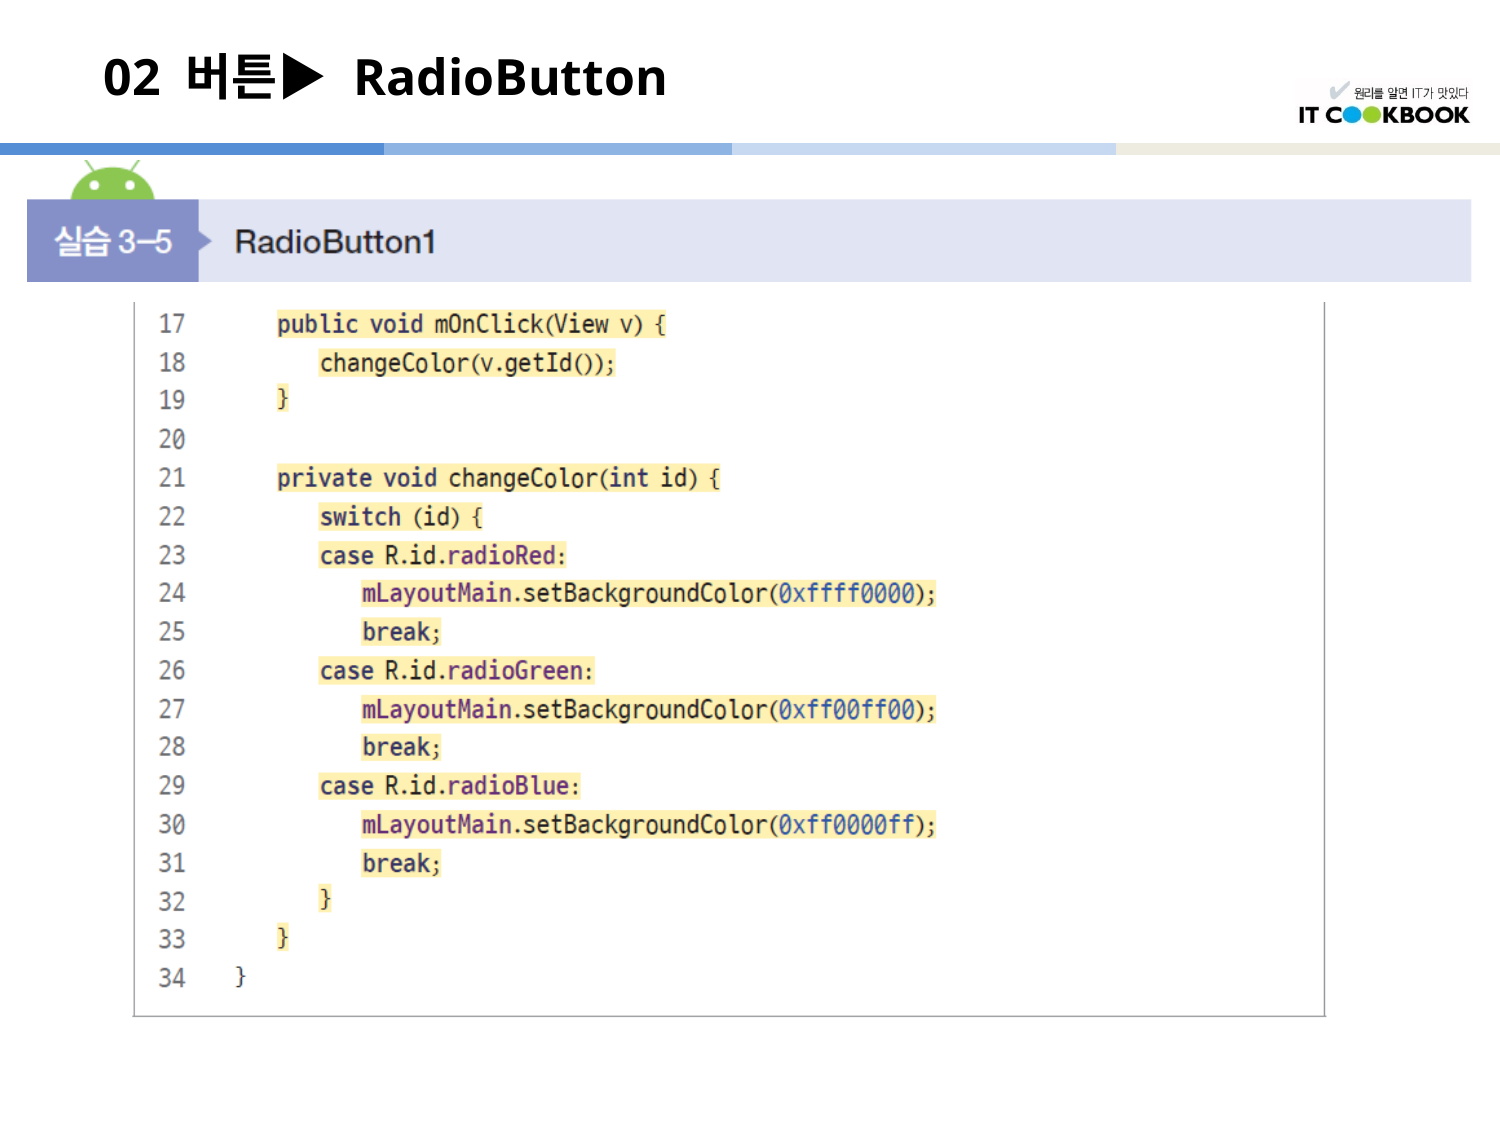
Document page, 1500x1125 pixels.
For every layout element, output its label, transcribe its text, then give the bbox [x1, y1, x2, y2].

picture [1295, 78, 1473, 125]
picture [126, 302, 1333, 1021]
title 02 버튼▶ RadioButton [88, 30, 1330, 121]
picture [27, 160, 1473, 282]
